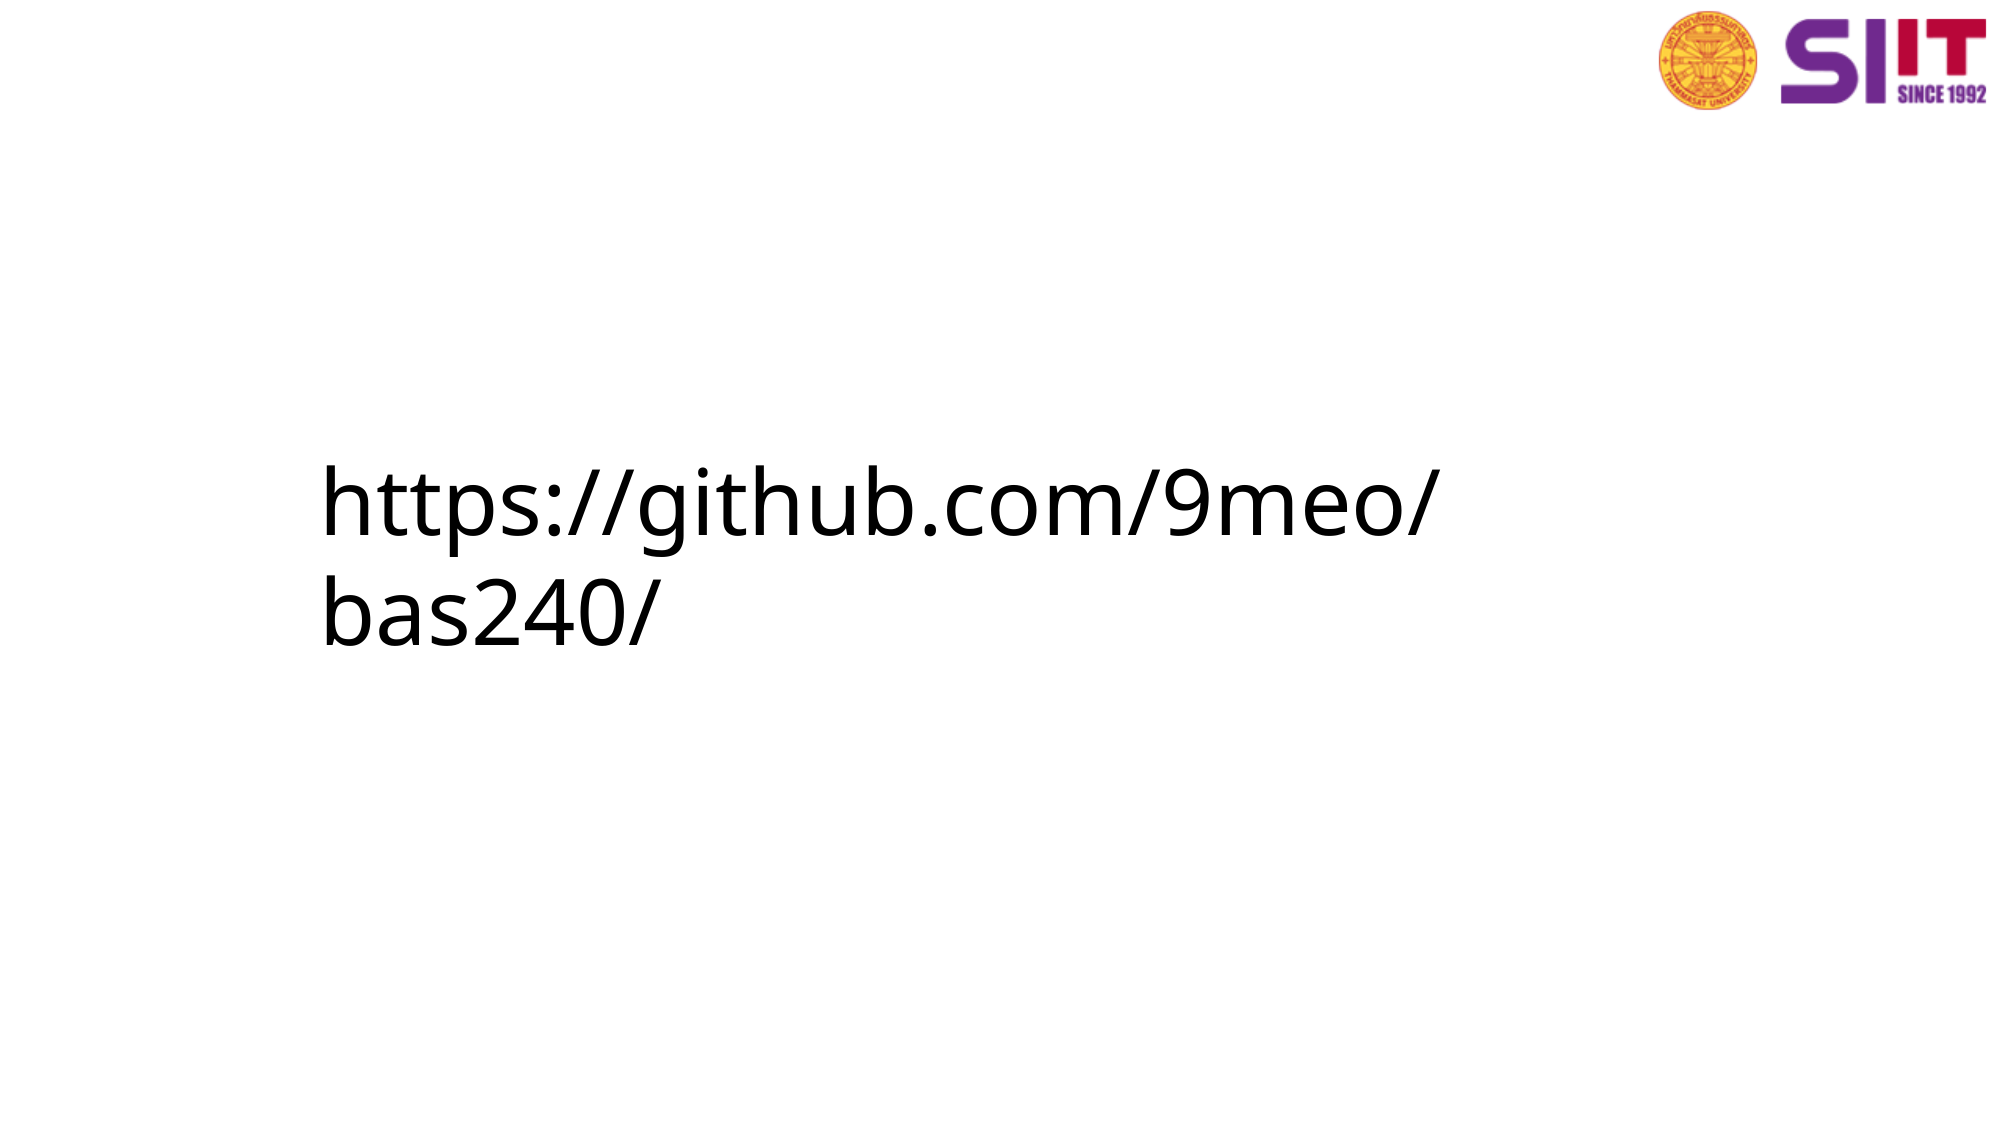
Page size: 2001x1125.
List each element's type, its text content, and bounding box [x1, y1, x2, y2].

picture [1637, 0, 2001, 134]
text_box https://github.com/9meo/bas240/ [304, 436, 1696, 671]
